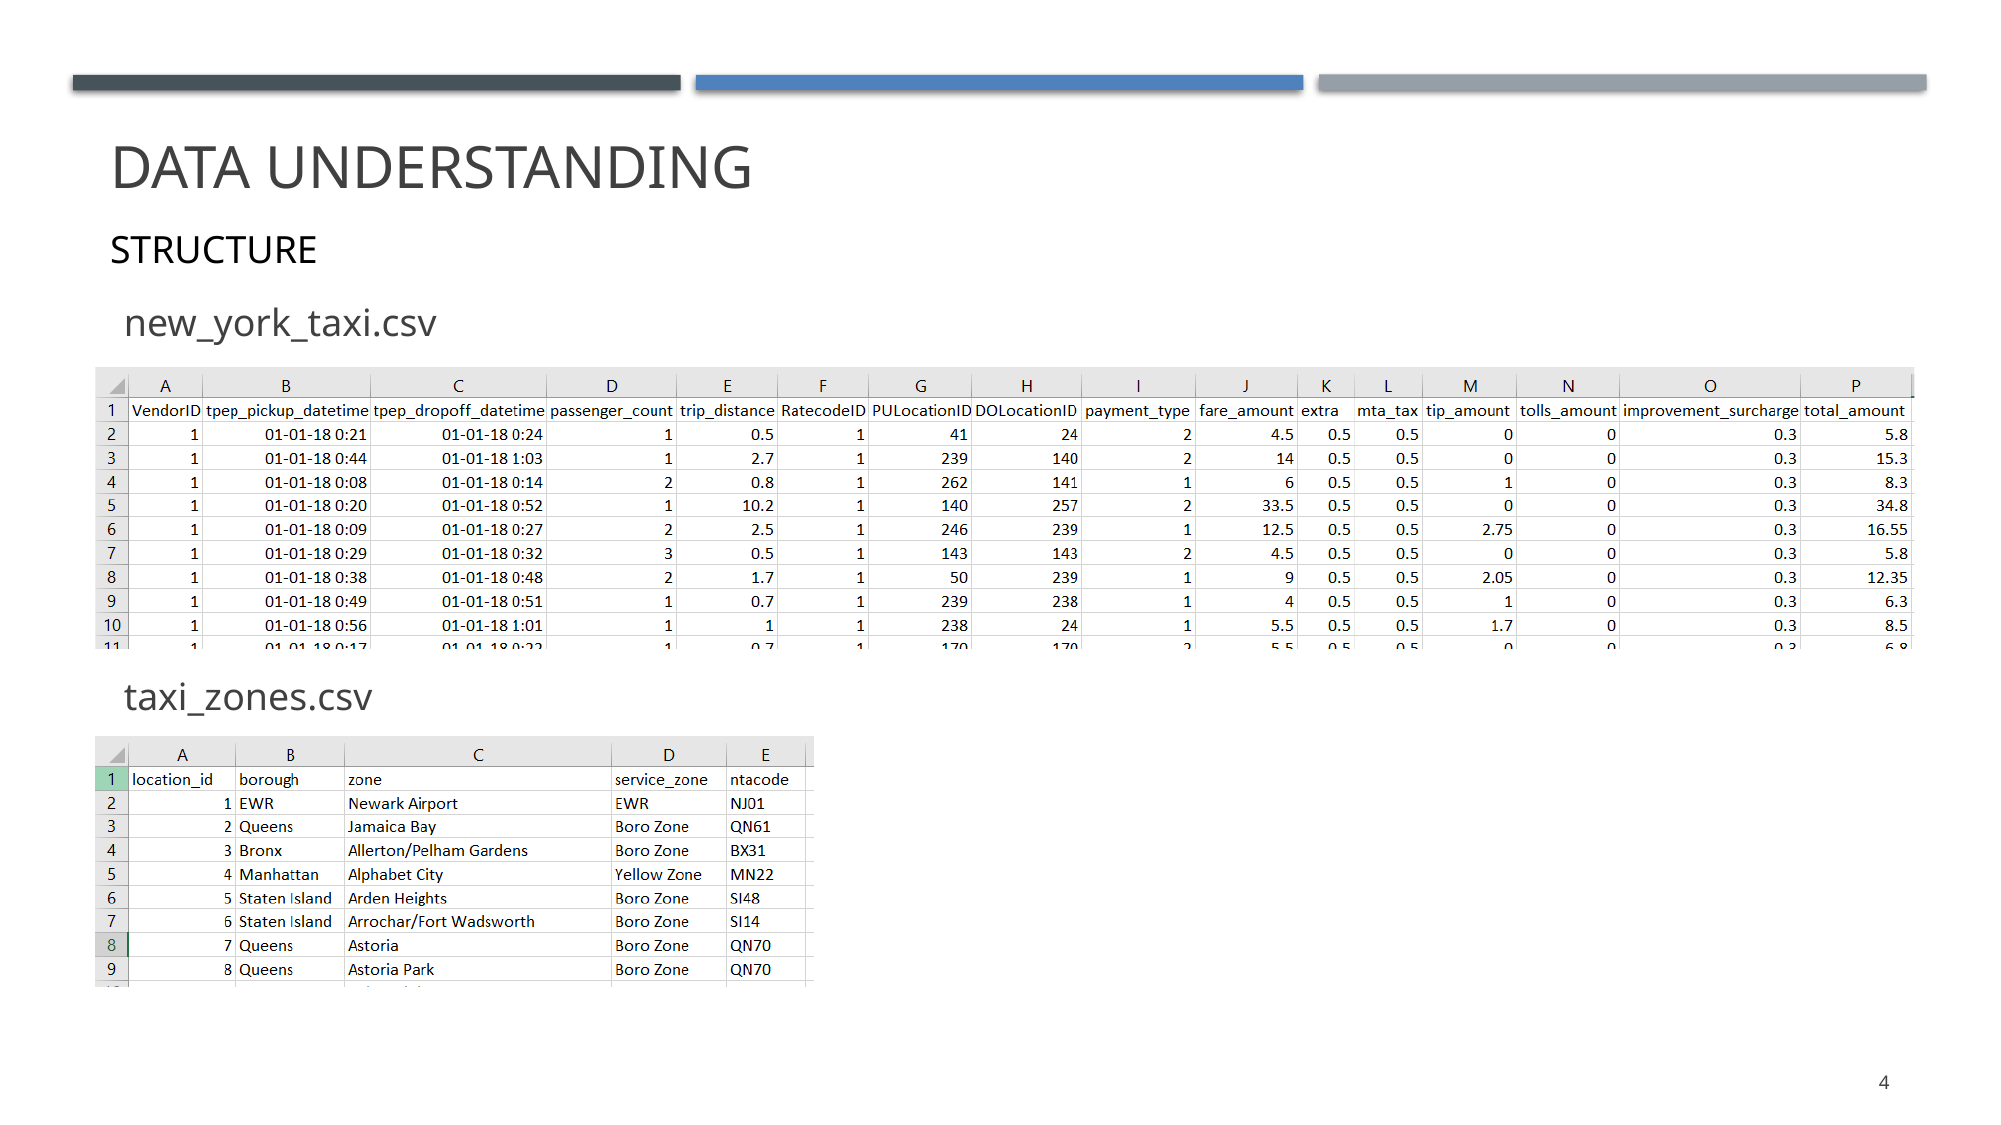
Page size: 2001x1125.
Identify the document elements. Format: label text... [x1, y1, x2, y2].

picture [94, 366, 1915, 650]
text_box taxi_zones.csv [108, 665, 695, 734]
text_box new_york_taxi.csv [108, 291, 695, 366]
text_box STRUCTURE [95, 218, 638, 279]
slide_number 4 [1732, 1053, 1905, 1114]
title Data understanding [95, 115, 1905, 208]
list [94, 736, 815, 988]
